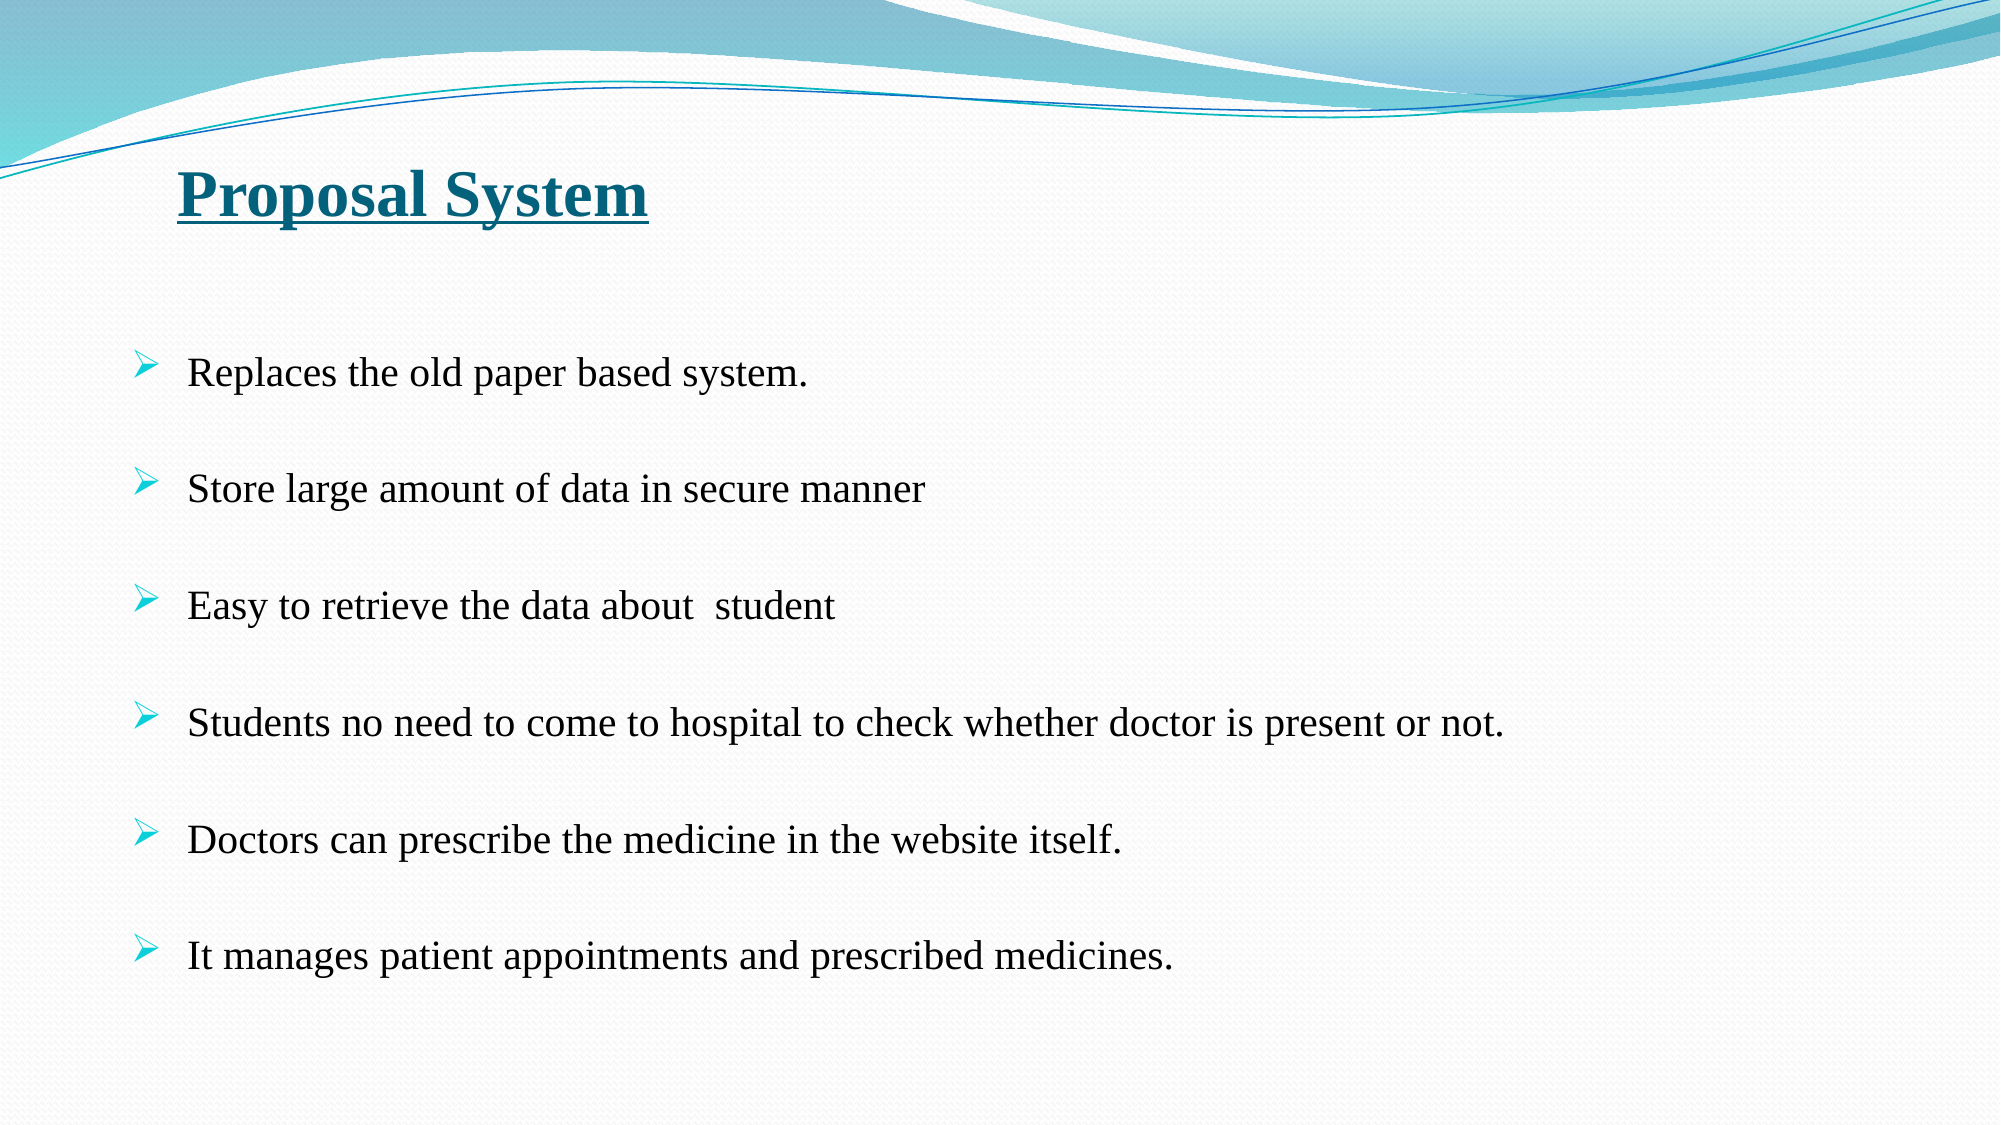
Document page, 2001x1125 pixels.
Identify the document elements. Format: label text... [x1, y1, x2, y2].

text_box Replaces the old paper based system. Store large amount of data in secure manner Easy to retrieve the data about student Students no need to come to hospital to check whether doctor is present or not. Doctors can prescribe the medicine in the website itself. It manages patient appointments and prescribed medicines. [115, 336, 1816, 1121]
text_box Proposal System [162, 142, 1863, 278]
